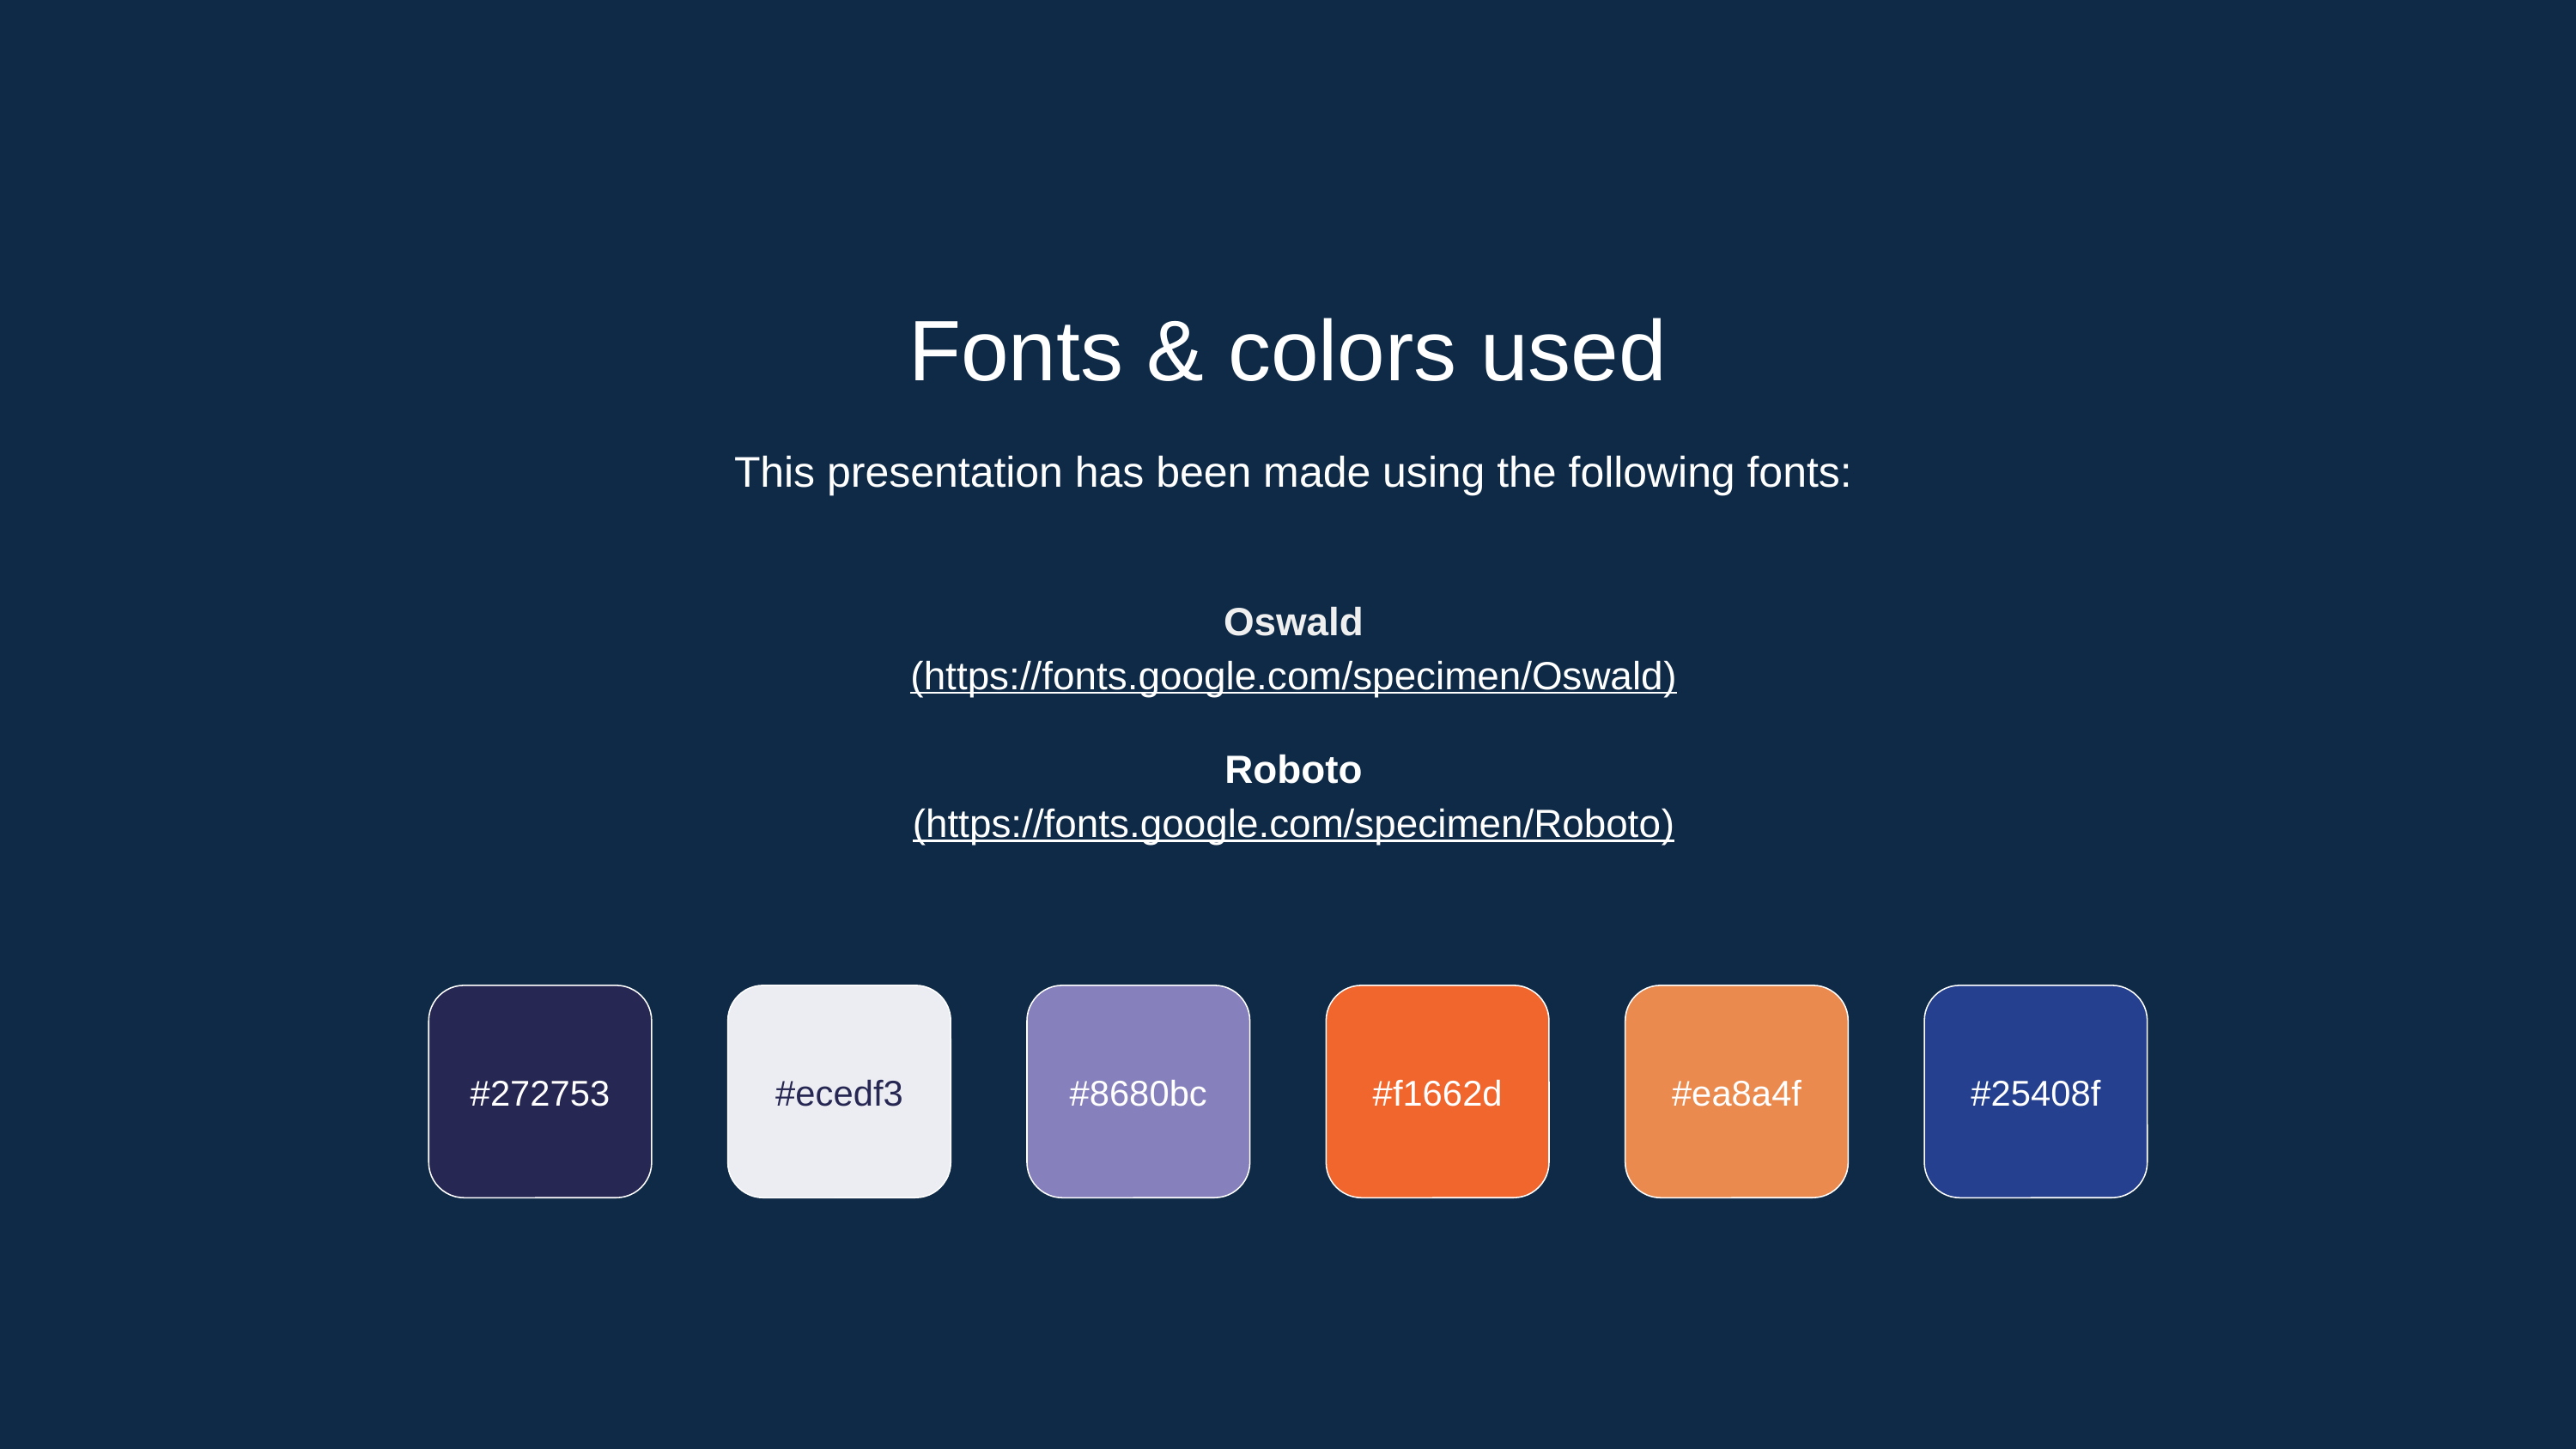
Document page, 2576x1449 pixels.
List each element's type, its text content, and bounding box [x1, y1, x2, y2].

list This presentation has been made using the following fonts: [301, 410, 2287, 535]
text_box #8680bc [1026, 1029, 1250, 1154]
list Oswald (https://fonts.google.com/specimen/Oswald) Roboto (https://fonts.google.com/specimen/Roboto) [301, 540, 2287, 894]
text_box [727, 985, 951, 1029]
text_box #ea8a4f [1625, 1029, 1849, 1154]
text_box [1026, 1154, 1250, 1198]
text_box [1625, 1154, 1849, 1198]
text_box [1026, 985, 1250, 1029]
text_box #272753 [428, 1029, 652, 1154]
text_box [727, 1154, 951, 1198]
text_box #ecedf3 [727, 1029, 951, 1154]
text_box #25408f [1924, 1029, 2148, 1154]
text_box [428, 985, 652, 1029]
text_box [1924, 1154, 2148, 1198]
text_box [1326, 985, 1549, 1029]
text_box [1625, 985, 1849, 1029]
text_box [1924, 985, 2148, 1029]
text_box #f1662d [1326, 1029, 1549, 1154]
title Fonts & colors used [295, 269, 2281, 405]
text_box [1326, 1123, 1550, 1198]
text_box [428, 1154, 652, 1198]
